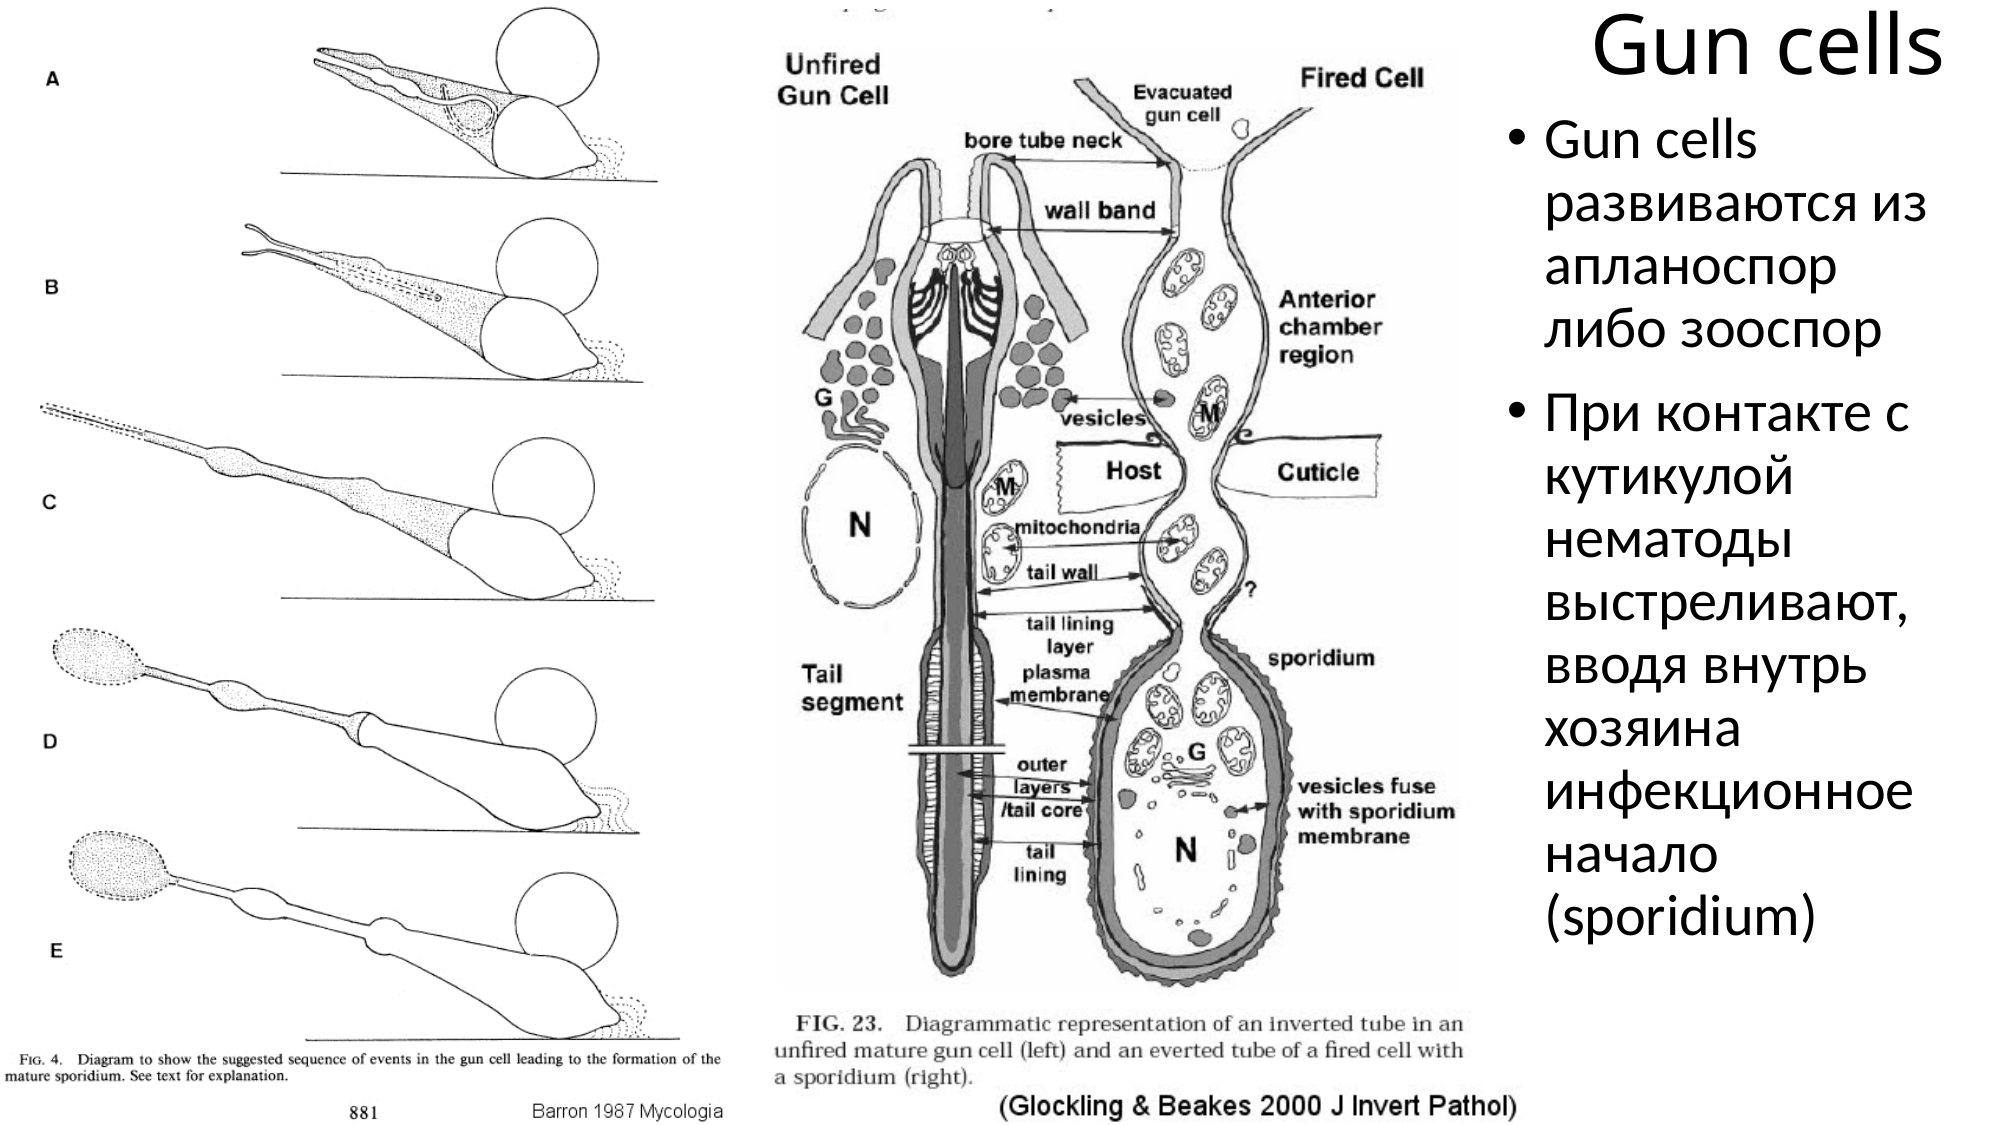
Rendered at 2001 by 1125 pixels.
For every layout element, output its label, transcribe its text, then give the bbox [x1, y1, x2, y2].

list Gun cells развиваются из апланоспор либо зооспор При контакте с кутикулой нематоды выстреливают, вводя внутрь хозяина инфекционное начало (sporidium) [1521, 101, 1982, 1027]
picture [0, 0, 1521, 1125]
title Gun cells [1575, 0, 1994, 102]
